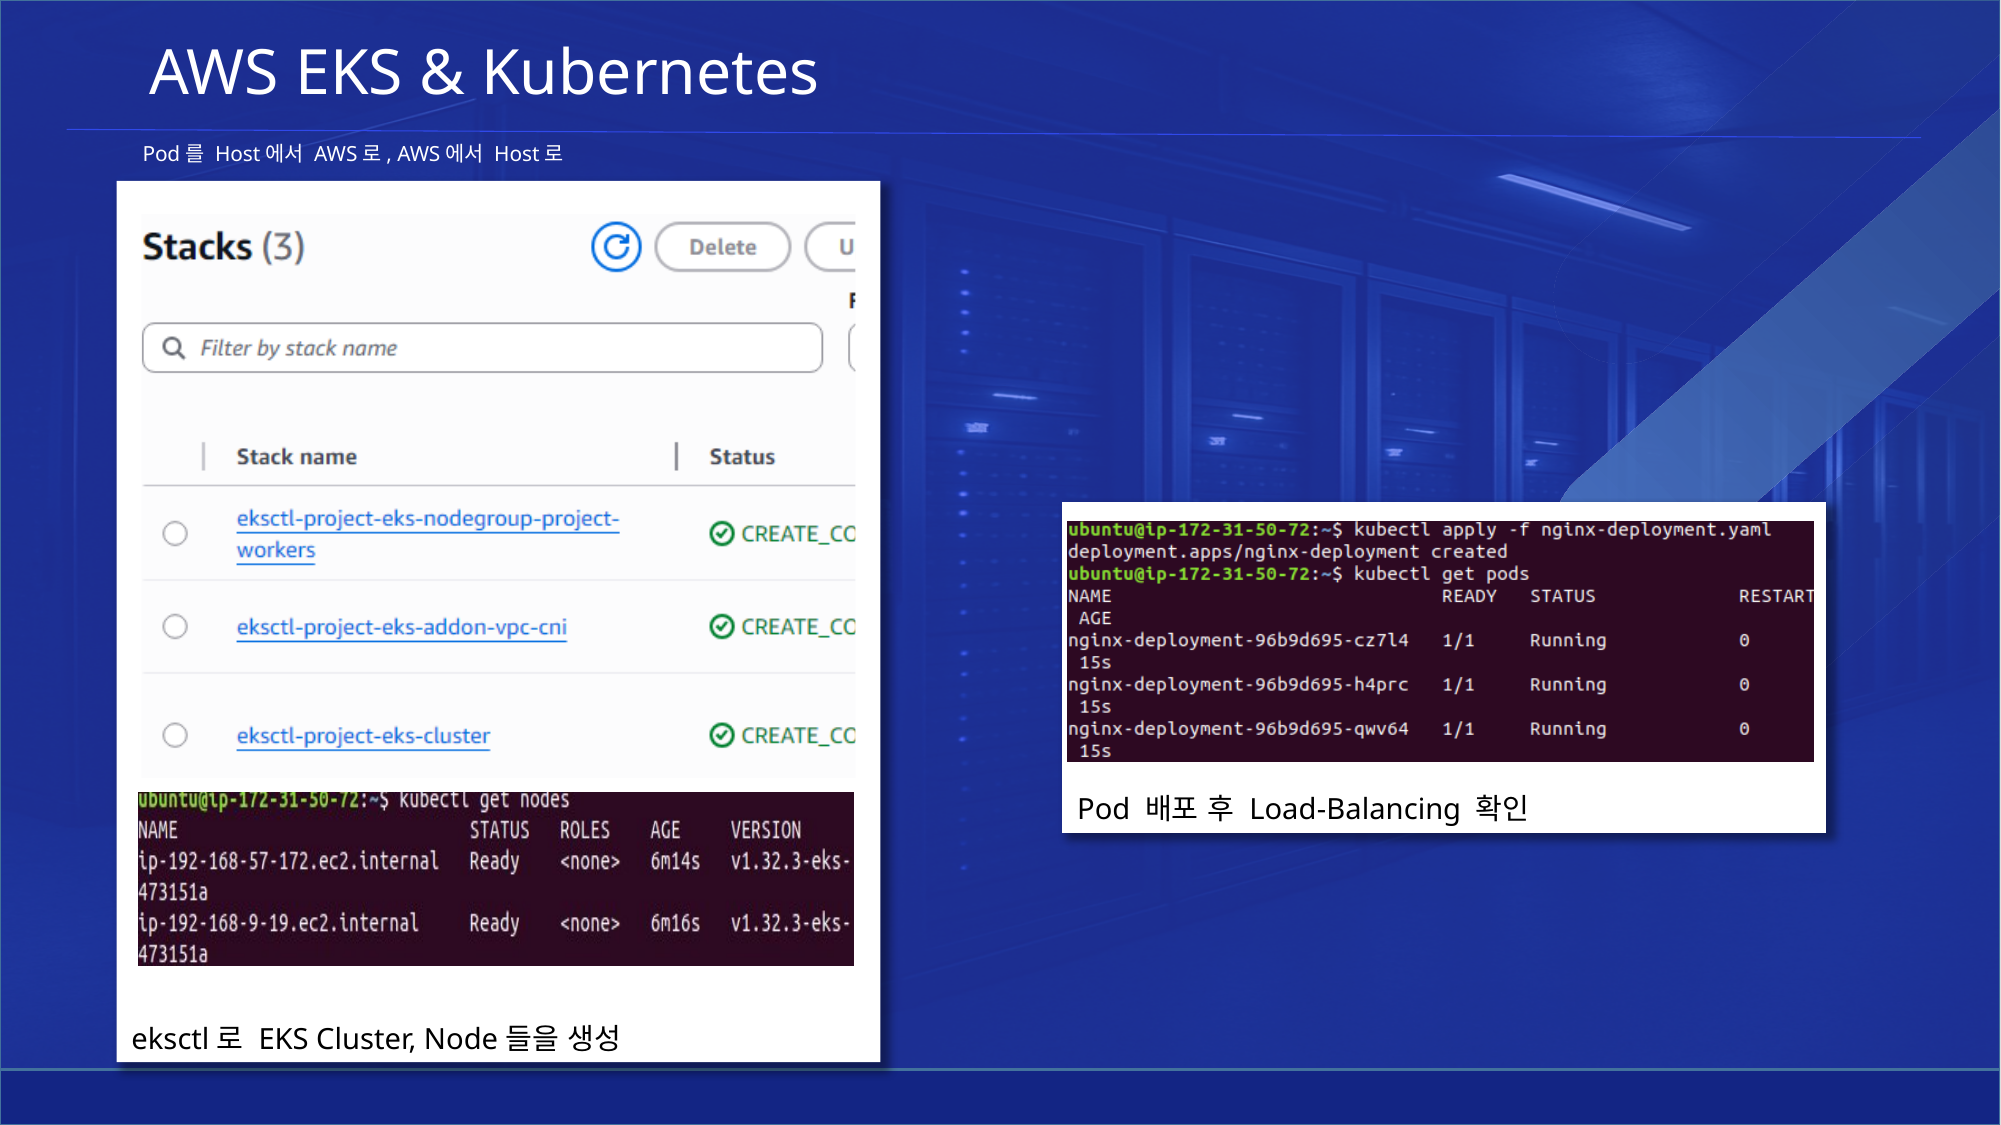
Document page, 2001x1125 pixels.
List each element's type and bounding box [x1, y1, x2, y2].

text_box [0, 1070, 2000, 1125]
picture [138, 213, 856, 968]
picture [1062, 501, 1814, 762]
text_box [66, 129, 1922, 138]
text_box [0, 0, 2000, 1070]
